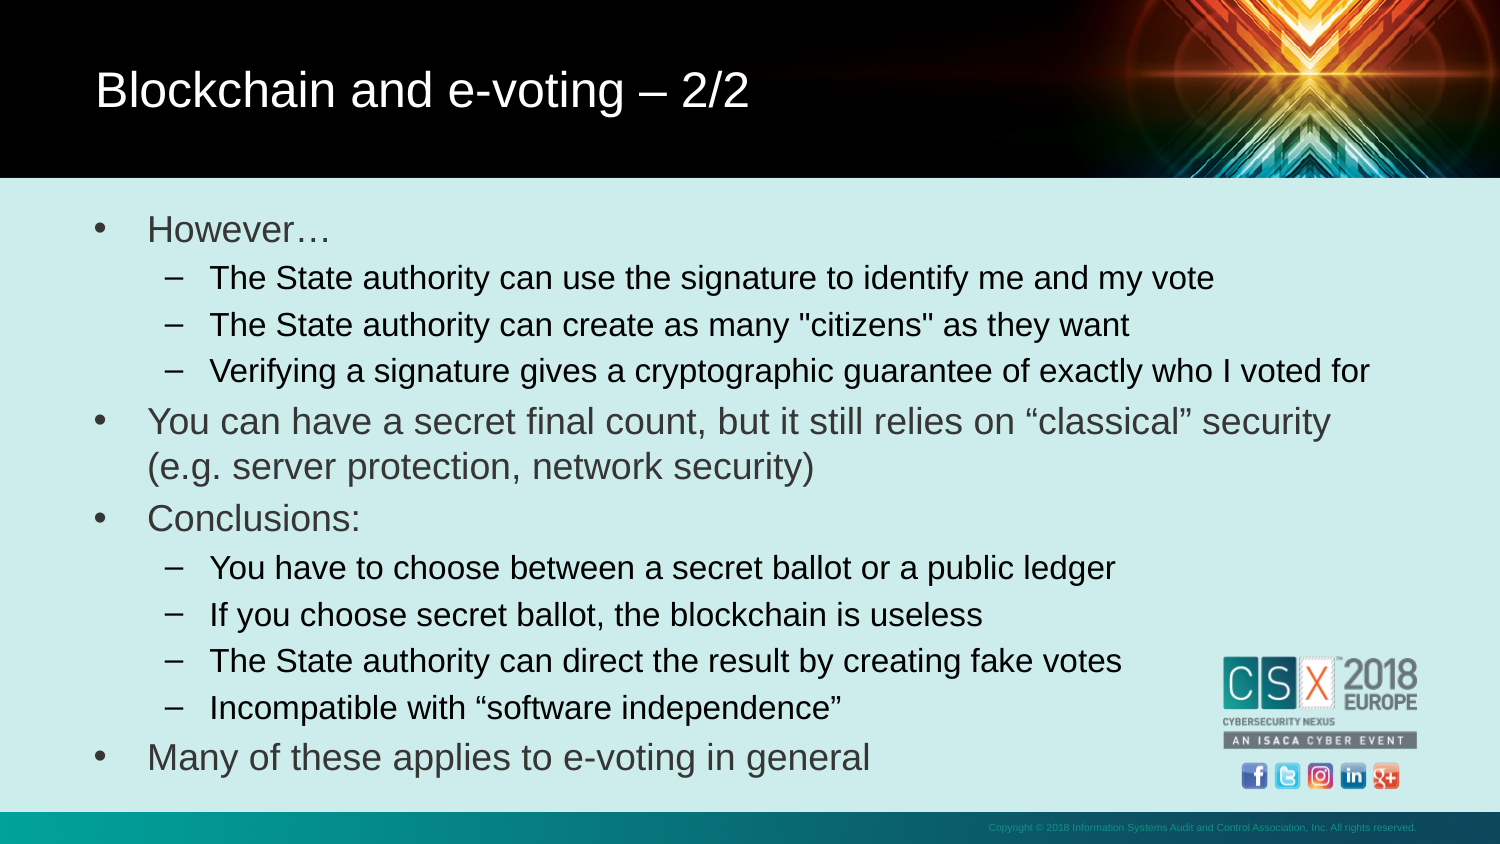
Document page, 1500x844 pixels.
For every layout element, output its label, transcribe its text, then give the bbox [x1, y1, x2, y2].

list Blockchain and e-voting – 2/2 [80, 0, 1219, 176]
list However… The State authority can use the signature to identify me and my vote The State authority can create as many "citizens" as they want Verifying a signature gives a cryptographic guarantee of exactly who I voted for You can have a secret final count, but it still relies on “classical” security (e.g. server protection, network security) Conclusions: You have to choose between a secret ballot or a public ledger If you choose secret ballot, the blockchain is useless The State authority can direct the result by creating fake votes Incompatible with “software independence” Many of these applies to e-voting in general [80, 198, 1394, 775]
picture [0, 0, 1500, 844]
